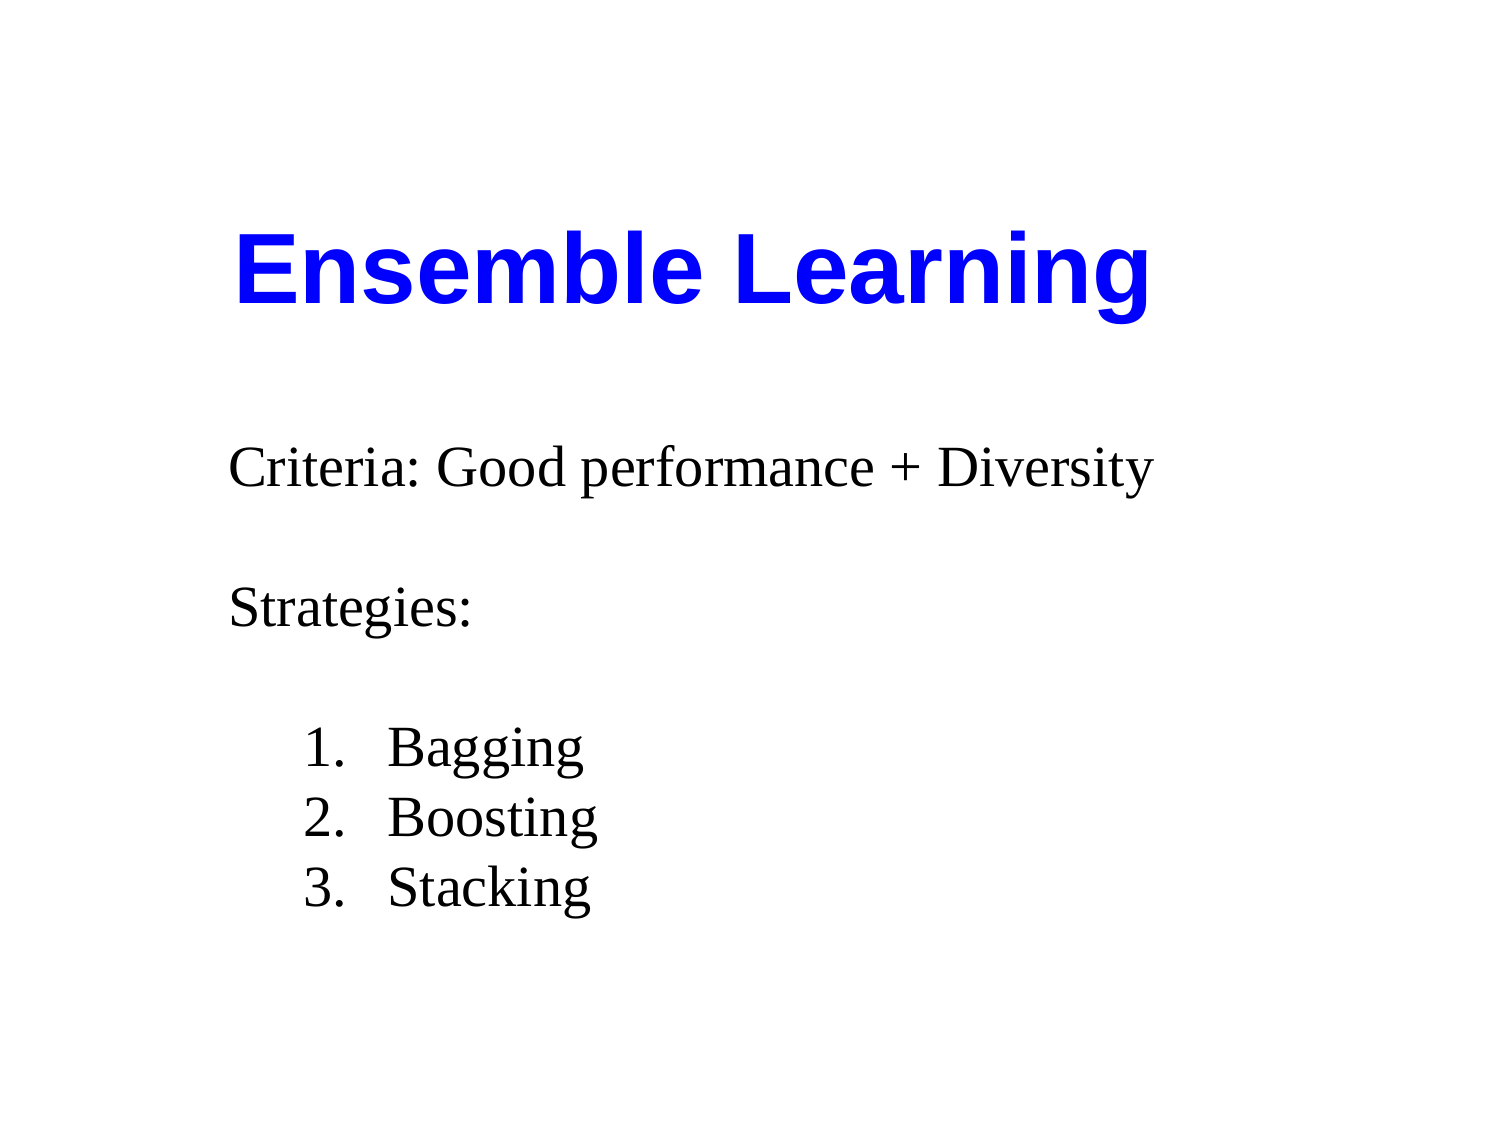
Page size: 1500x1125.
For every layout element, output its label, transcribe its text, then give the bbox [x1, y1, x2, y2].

text_box Criteria: Good performance + Diversity Strategies: Bagging Boosting Stacking [213, 420, 1194, 926]
text_box Ensemble Learning [218, 196, 1412, 331]
